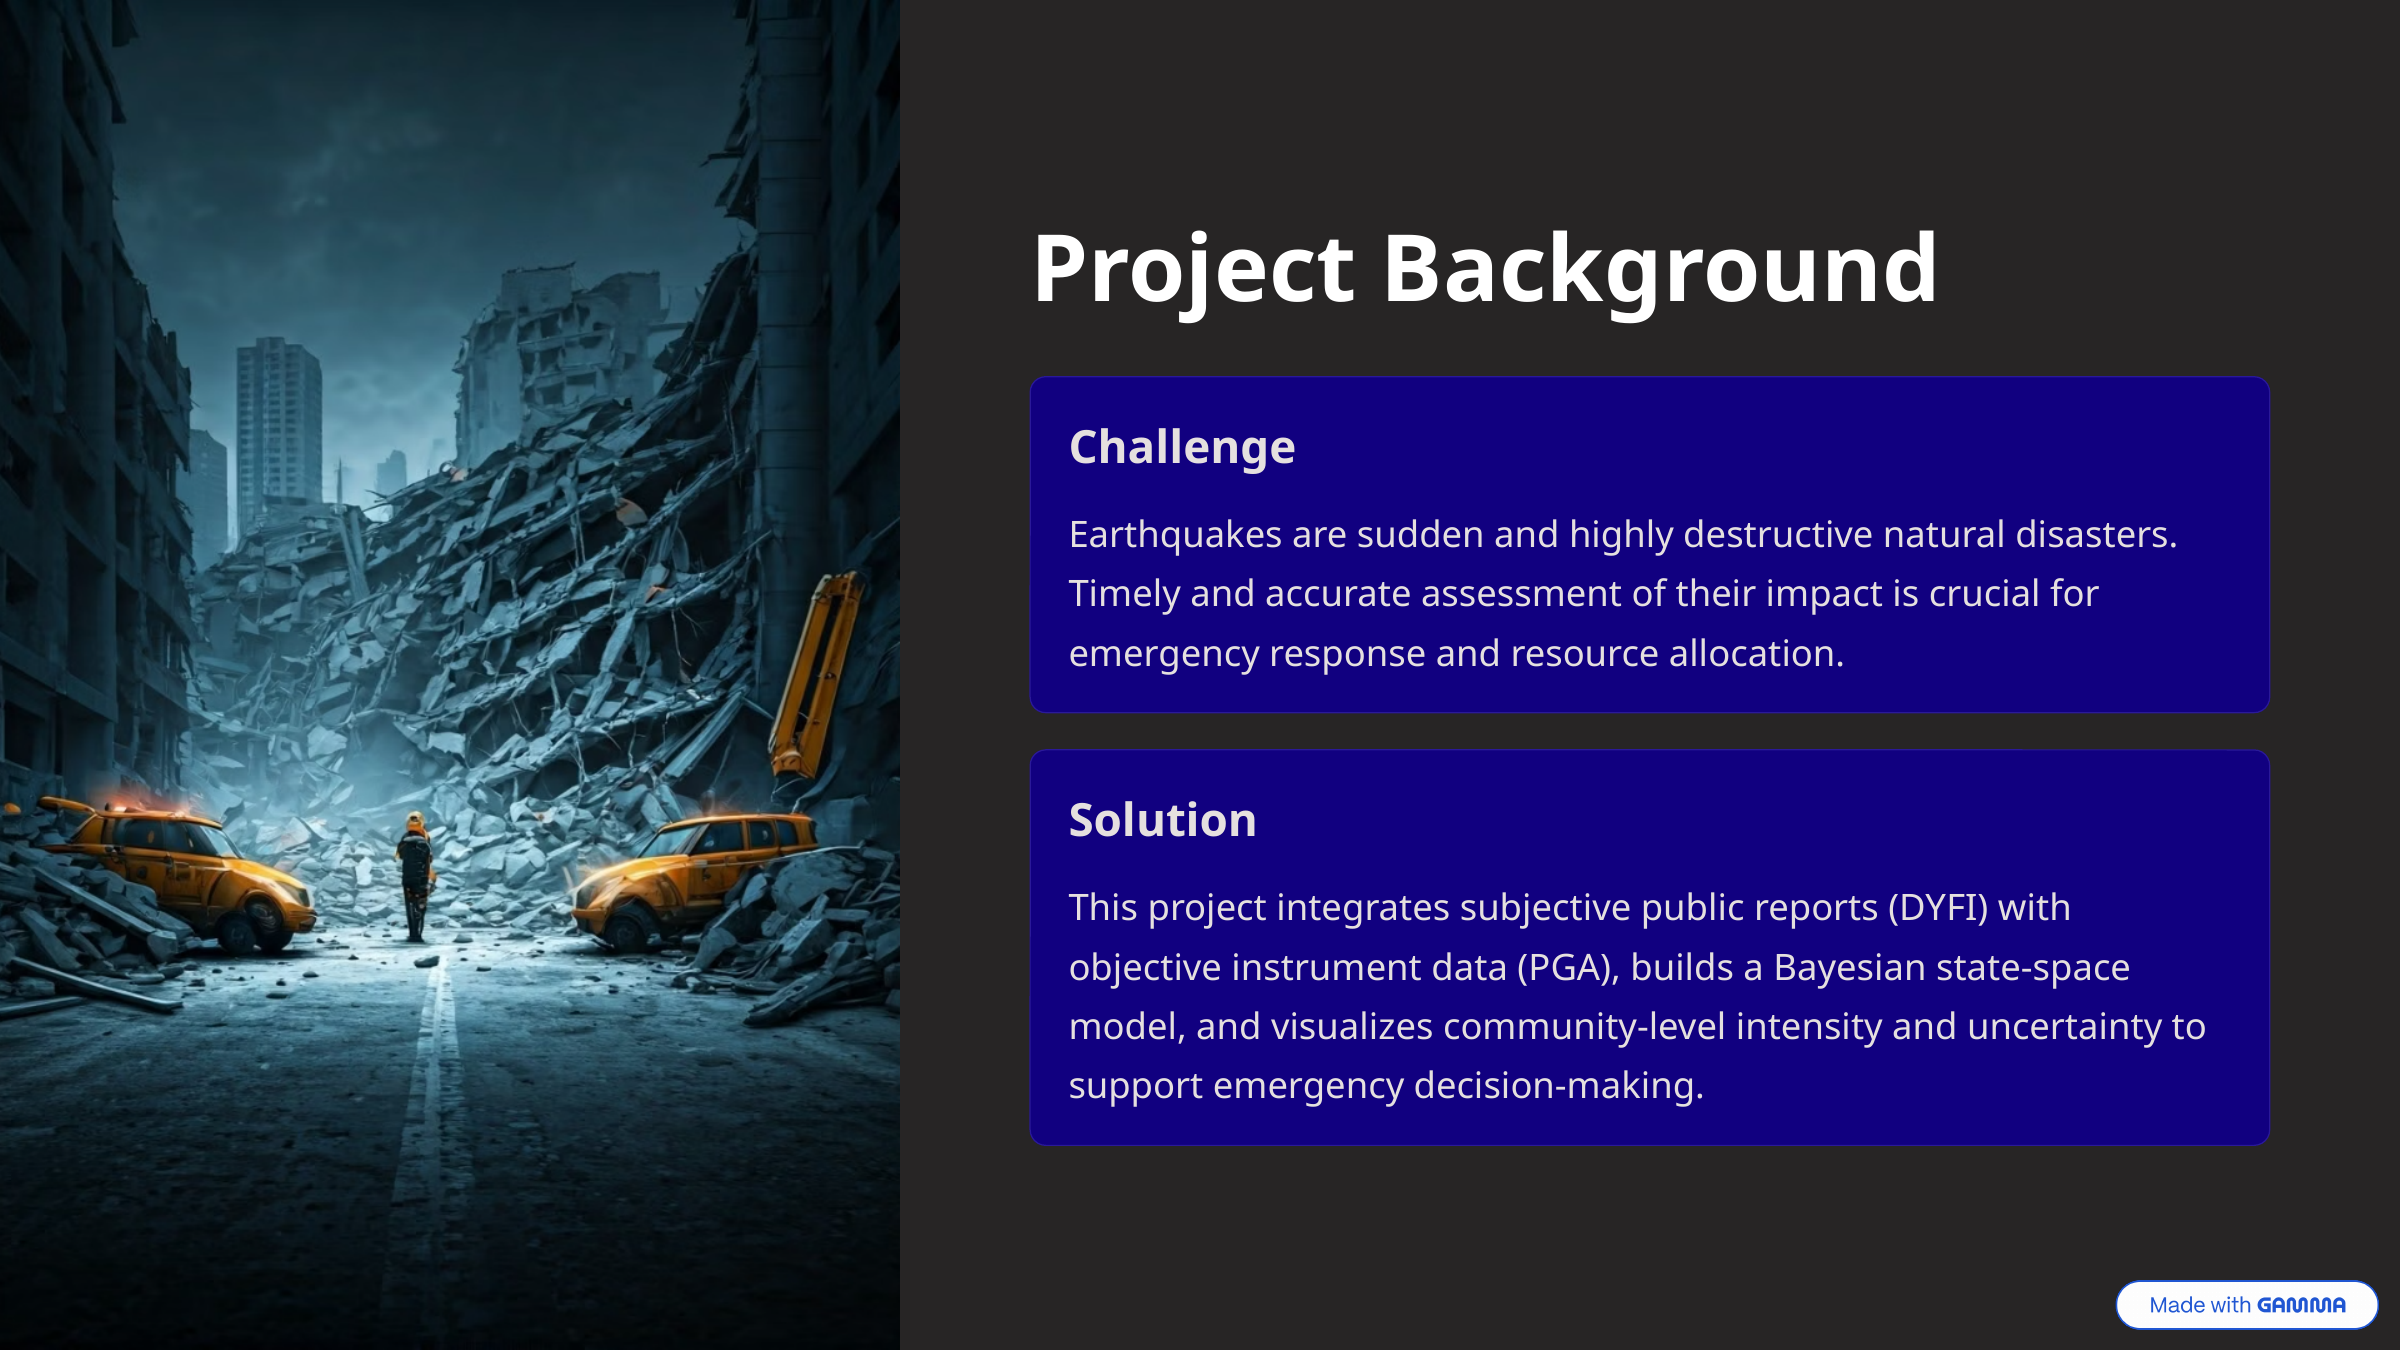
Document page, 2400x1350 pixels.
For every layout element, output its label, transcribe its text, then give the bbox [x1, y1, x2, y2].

picture [2106, 1271, 2389, 1339]
text_box This project integrates subjective public reports (DYFI) with objective instrument data (PGA), builds a Bayesian state-space model, and visualizes community-level intensity and uncertainty to support emergency decision-making. [1068, 868, 2232, 1107]
text_box Project Background [1030, 204, 1961, 321]
text_box Challenge [1068, 415, 1534, 474]
text_box [1030, 749, 2270, 1146]
text_box Solution [1068, 788, 1534, 847]
picture [0, 0, 900, 1350]
text_box [1030, 376, 2270, 713]
text_box Earthquakes are sudden and highly destructive natural disasters. Timely and accurate assessment of their impact is crucial for emergency response and resource allocation. [1068, 495, 2232, 675]
